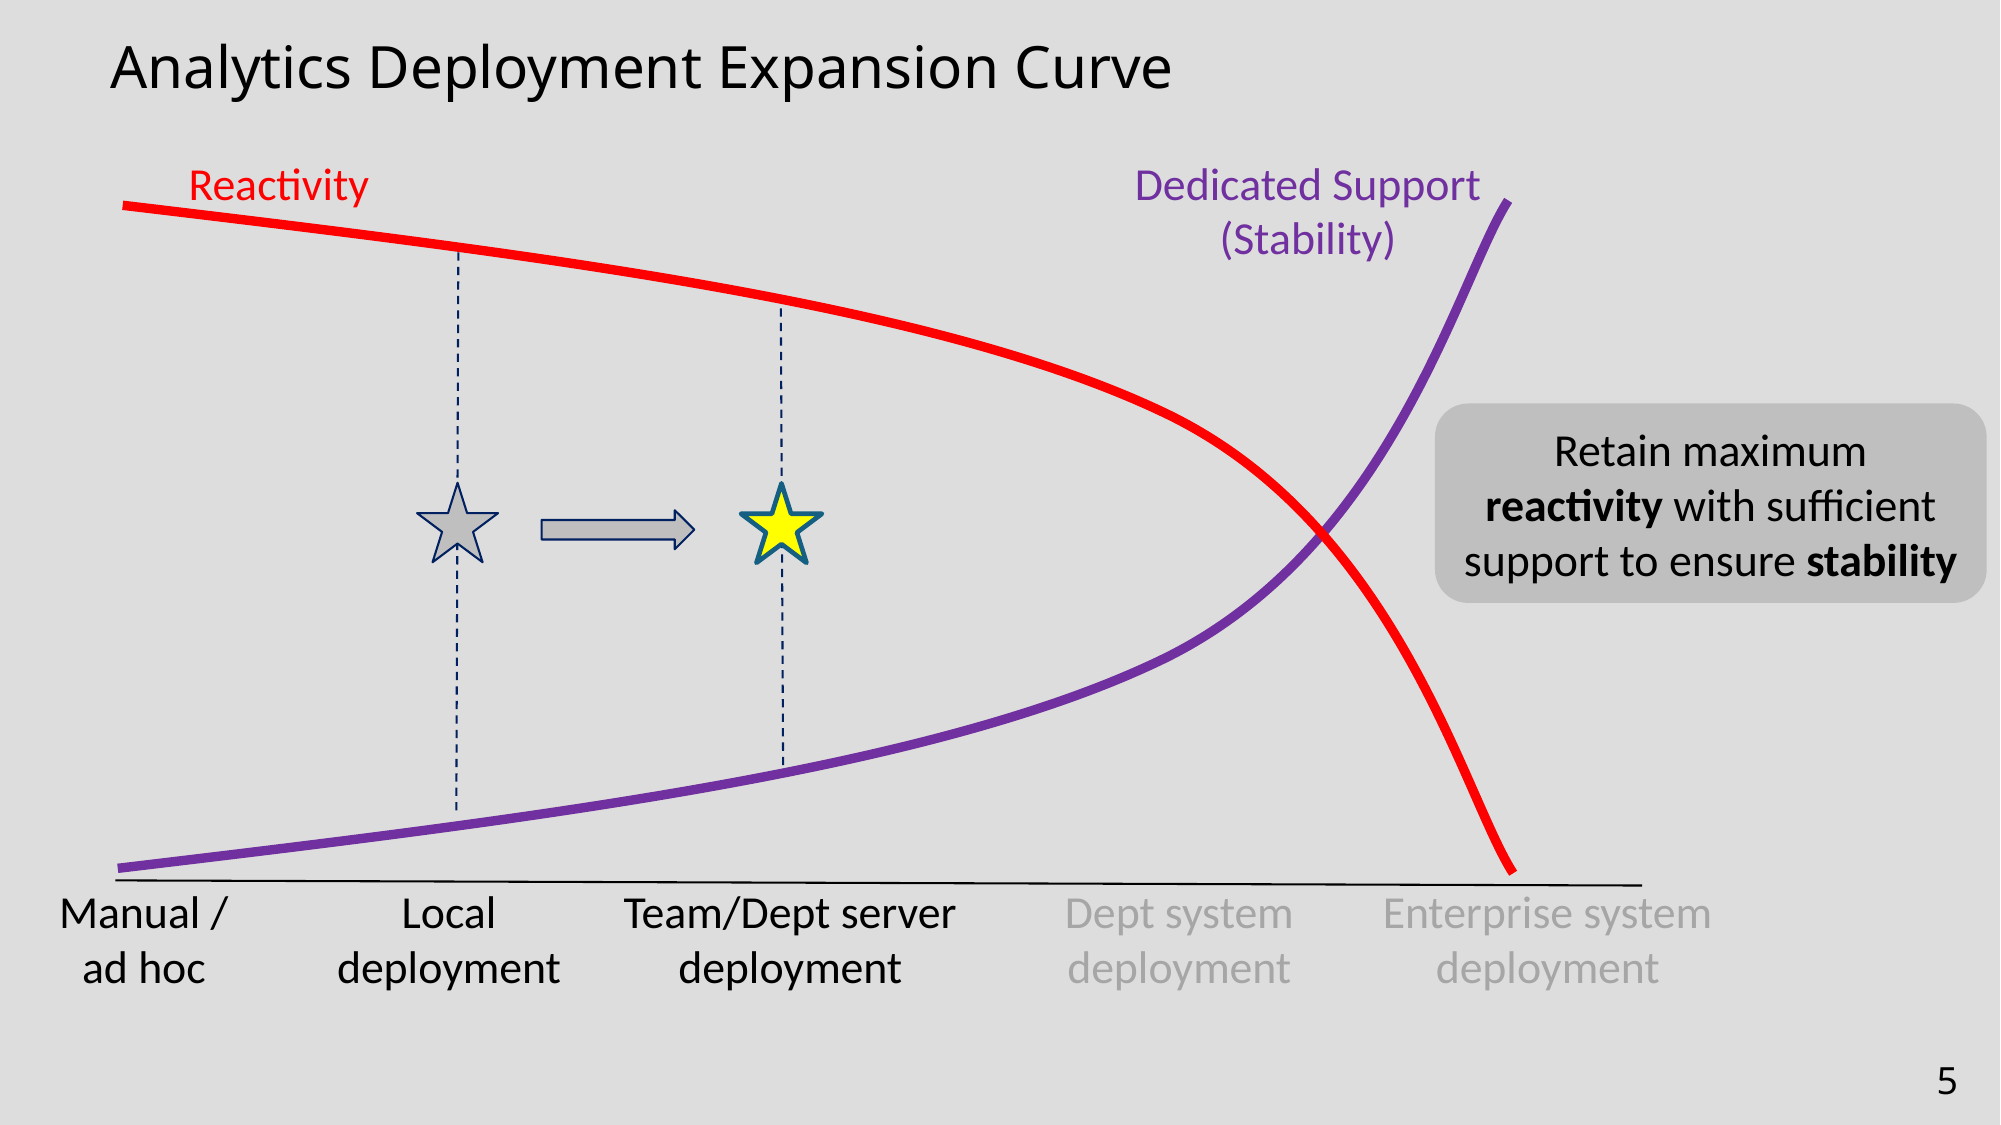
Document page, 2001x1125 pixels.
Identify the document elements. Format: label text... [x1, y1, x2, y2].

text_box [780, 308, 784, 769]
text_box Local deployment [316, 886, 582, 1001]
text_box Team/Dept server deployment [608, 875, 973, 880]
text_box [1115, 199, 1510, 534]
text_box [459, 483, 500, 564]
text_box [115, 880, 1642, 886]
text_box Manual / ad hoc [42, 875, 246, 1001]
text_box Analytics Deployment Expansion Curve [95, 22, 1475, 108]
text_box [122, 204, 1515, 874]
text_box [540, 509, 696, 551]
text_box [784, 487, 823, 564]
text_box Team/Dept server deployment [608, 886, 973, 1001]
text_box [739, 484, 780, 564]
text_box [416, 484, 456, 564]
text_box Reactivity [20, 147, 538, 218]
text_box Dept system deployment [991, 875, 1368, 880]
text_box [117, 536, 1115, 870]
text_box 5 [1910, 1049, 1985, 1110]
text_box Dept system deployment [991, 886, 1368, 1001]
text_box Enterprise system deployment [1368, 875, 1728, 1001]
text_box Dedicated Support (Stability) [1049, 146, 1567, 272]
text_box Retain maximum reactivity with sufficient support to ensure stability [1434, 403, 1987, 603]
text_box Local deployment [316, 875, 582, 880]
